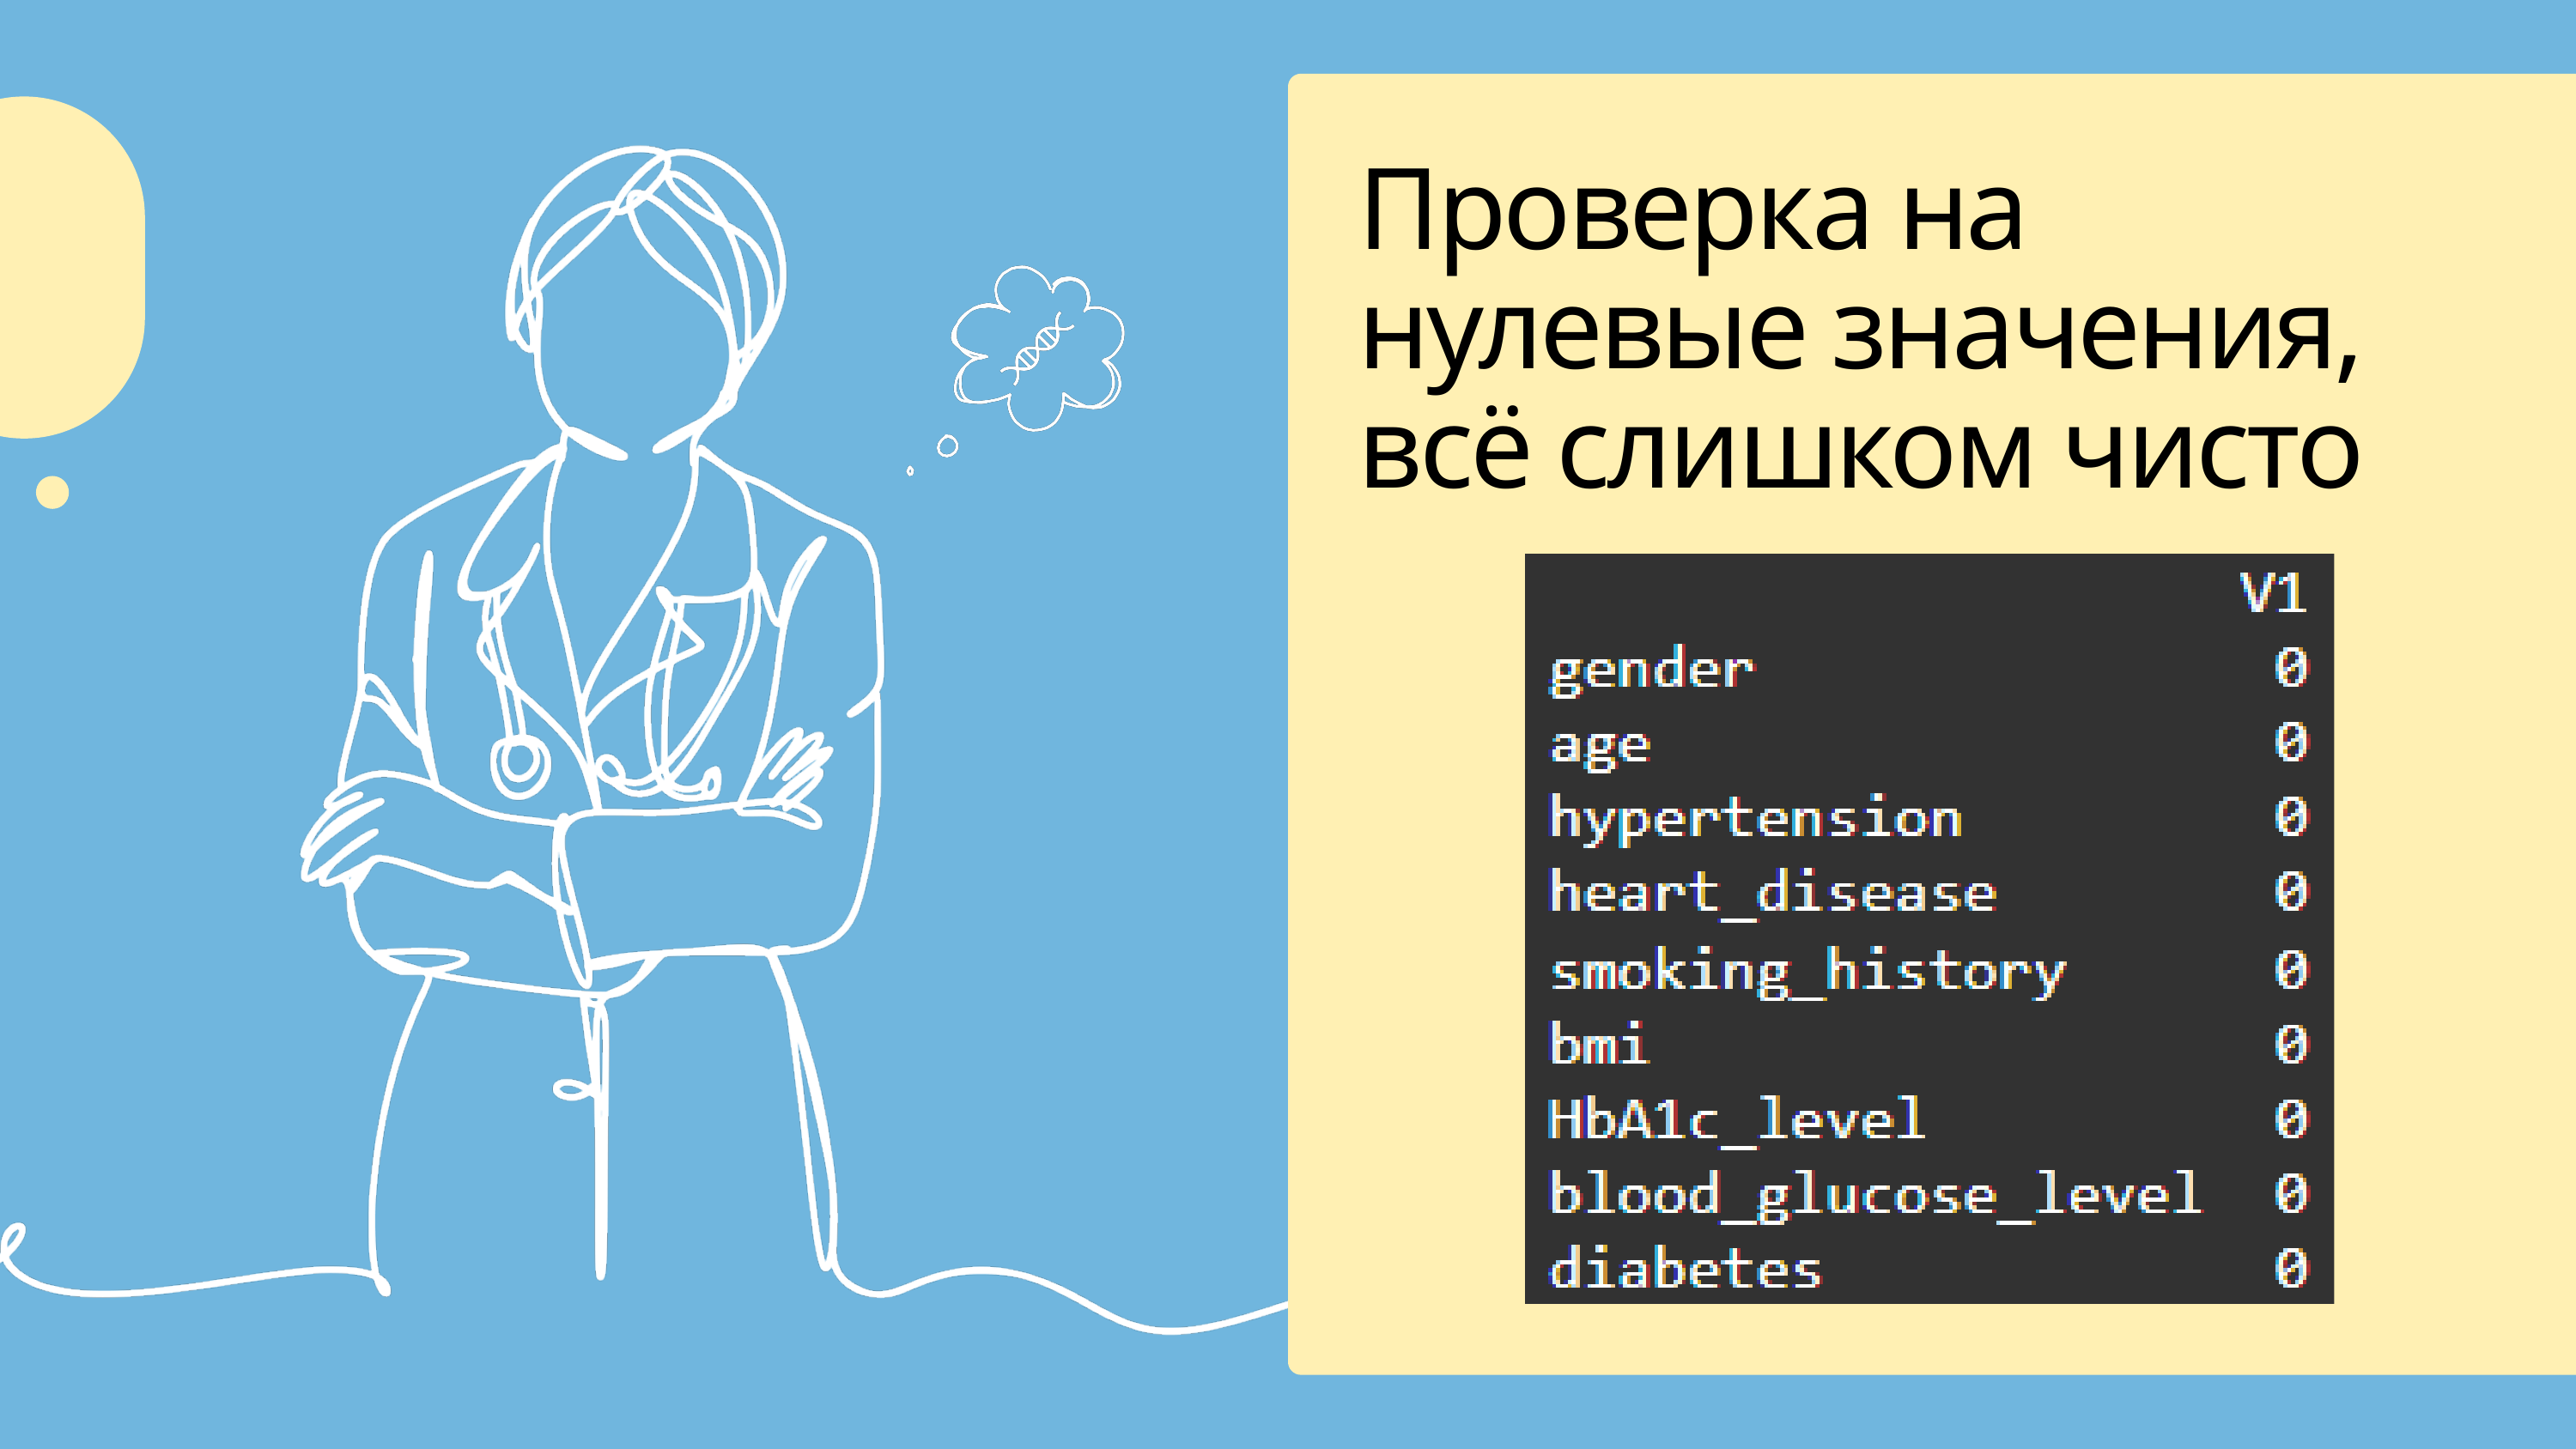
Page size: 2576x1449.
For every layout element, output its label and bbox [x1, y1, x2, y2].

text_box [0, 144, 1282, 1342]
text_box [906, 265, 1125, 476]
text_box [999, 311, 1075, 386]
text_box [0, 96, 145, 440]
text_box [1287, 73, 2576, 1375]
text_box [35, 476, 70, 510]
